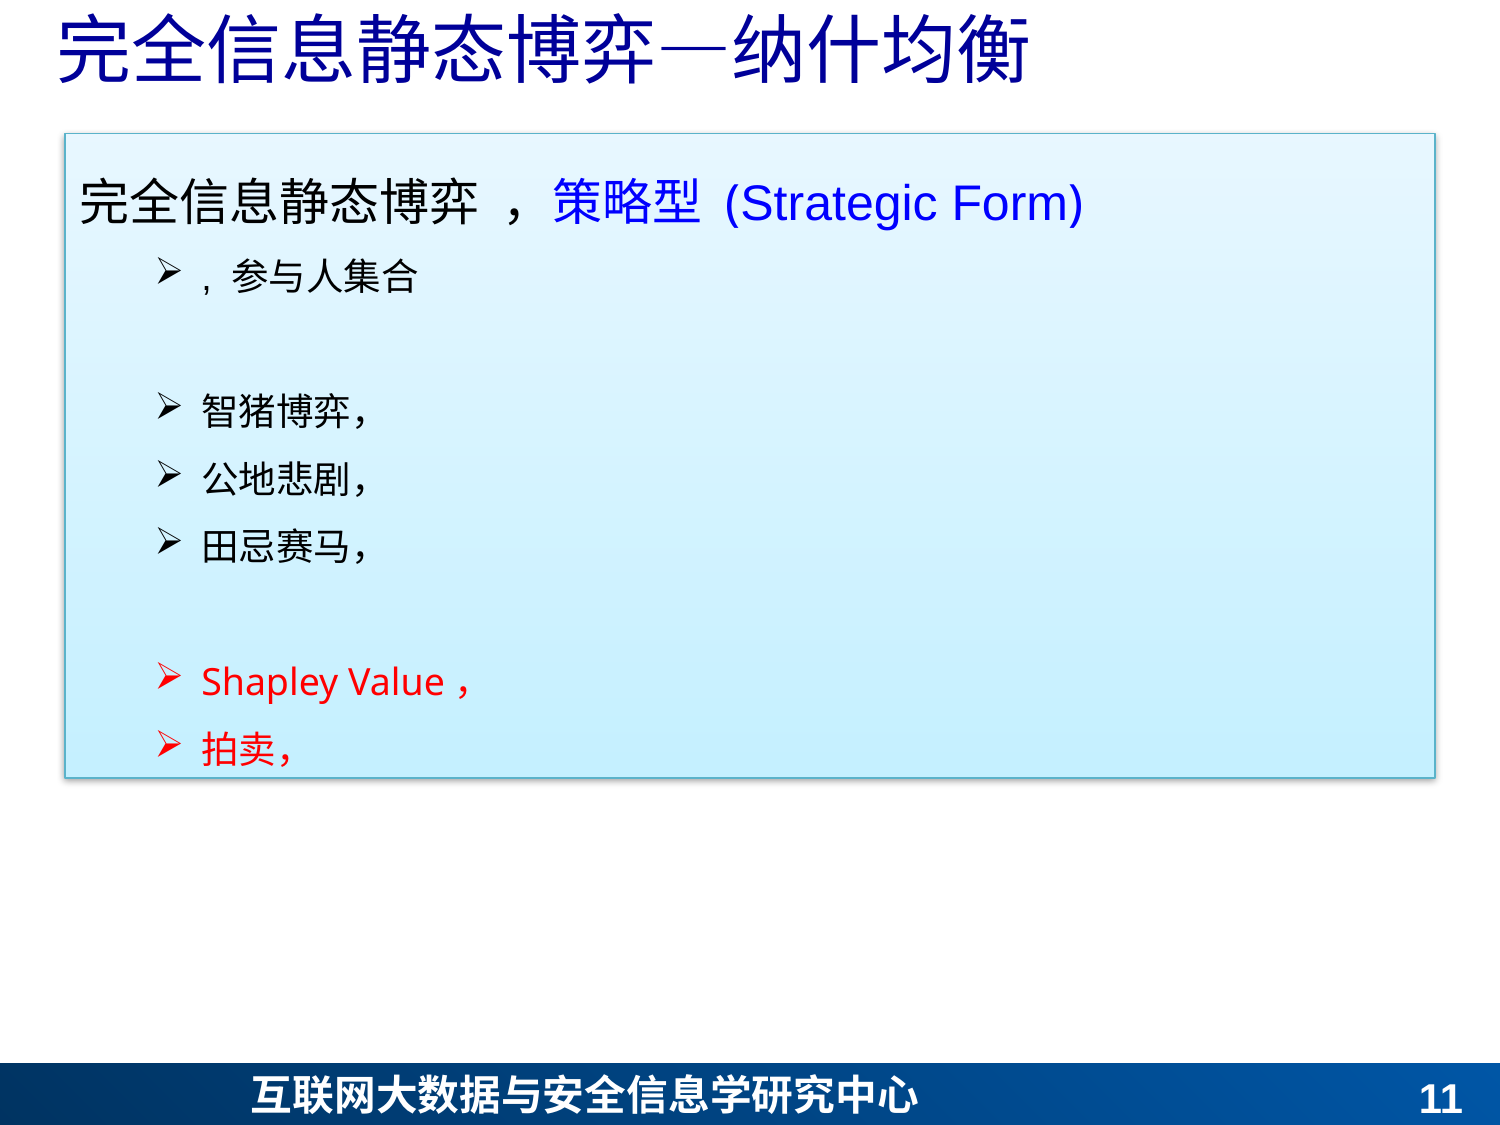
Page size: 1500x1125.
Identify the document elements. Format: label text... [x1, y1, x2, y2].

slide_number 10 [1127, 1063, 1479, 1125]
title 完全信息静态博弈—纳什均衡 [41, 0, 1500, 114]
